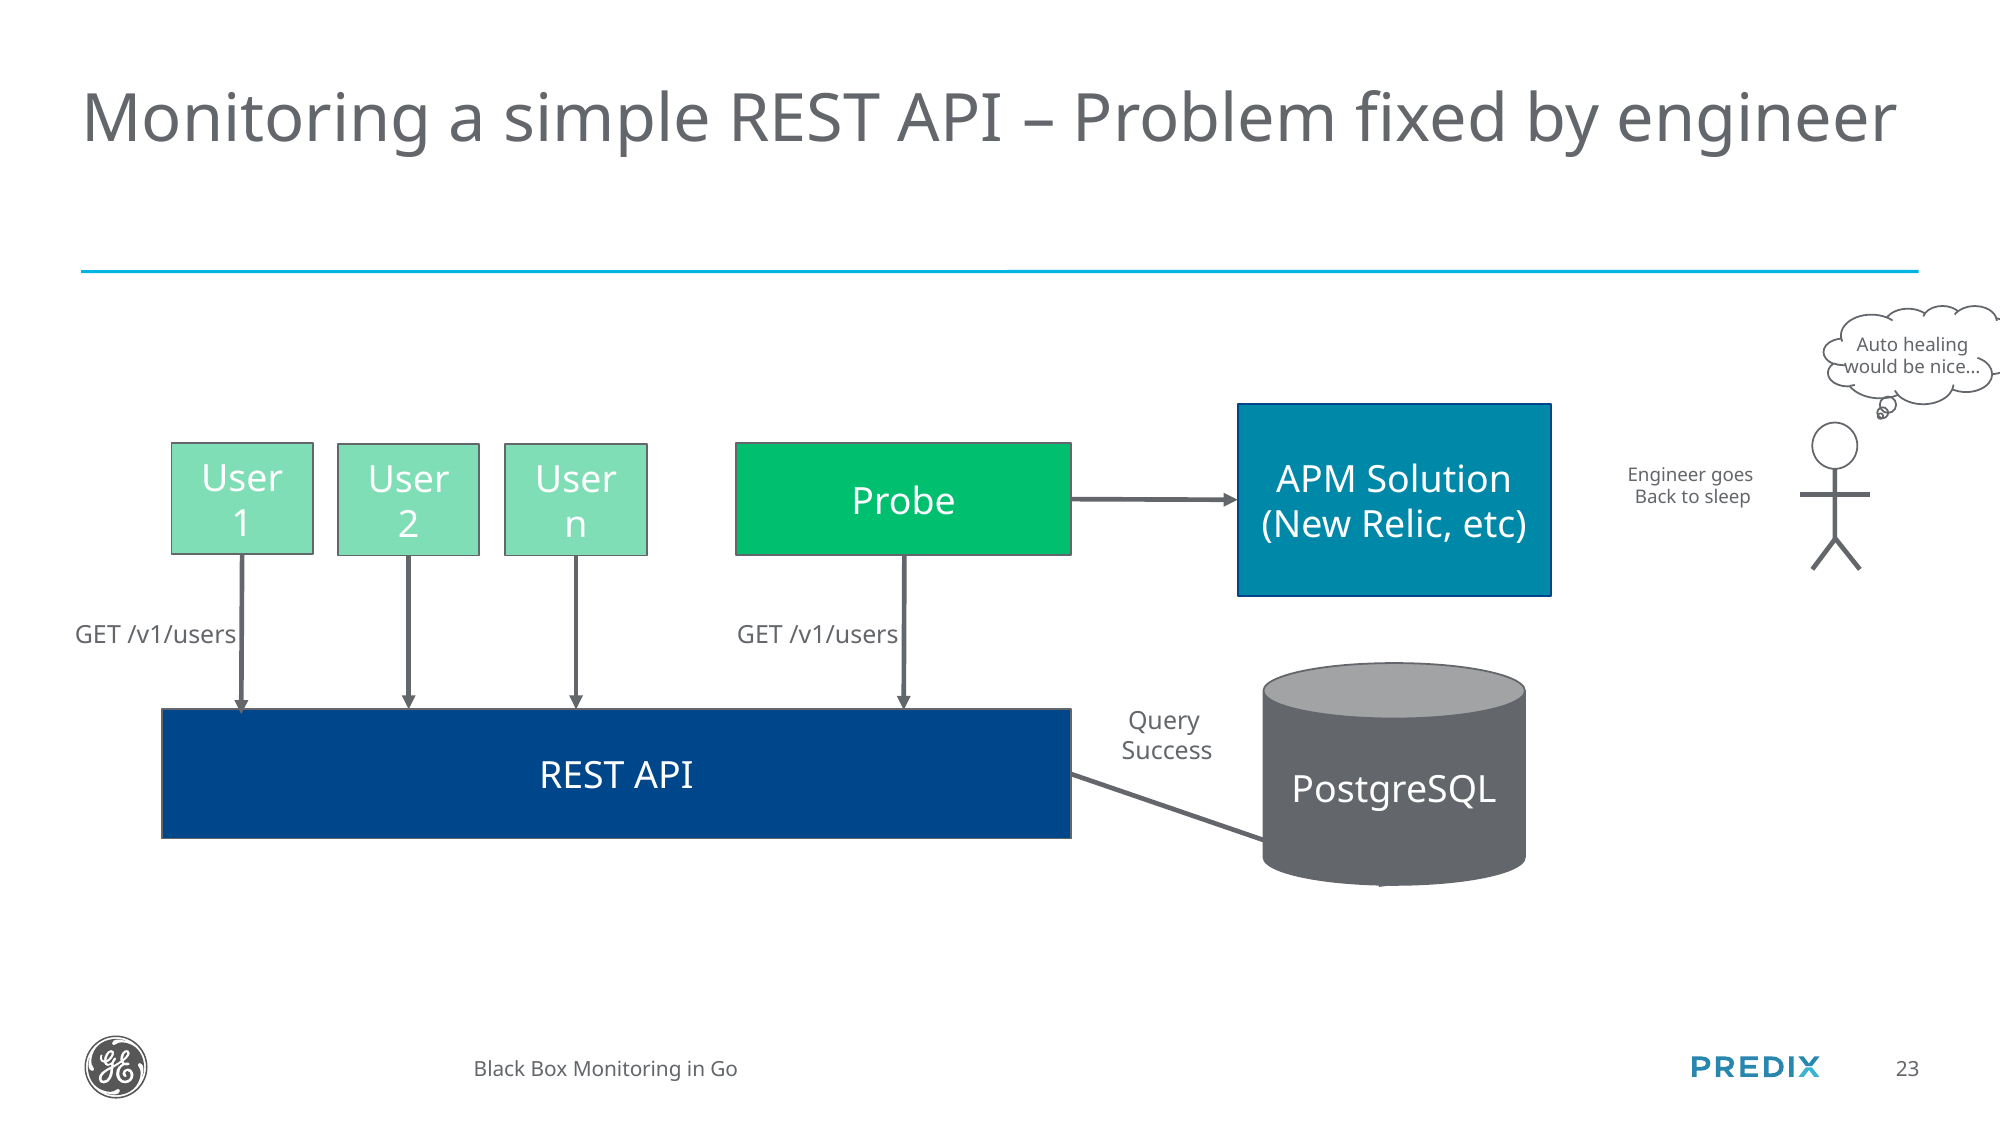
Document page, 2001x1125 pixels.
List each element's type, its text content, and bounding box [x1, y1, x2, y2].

slide_number 23 [1865, 1055, 1920, 1086]
text_box GET /v1/users [736, 618, 899, 649]
text_box GET /v1/users [74, 618, 237, 649]
text_box Query Success [1121, 704, 1213, 765]
text_box User 1 [171, 442, 314, 555]
text_box APM Solution (New Relic, etc) [1237, 403, 1552, 597]
text_box REST API [161, 708, 1072, 839]
text_box User n [504, 443, 648, 556]
title Monitoring a simple REST API – Problem fixed by engineer [81, 83, 1919, 234]
text_box Engineer goes Back to sleep [1627, 462, 1759, 508]
text_box [1811, 421, 1859, 470]
footer Black Box Monitoring in Go [208, 1055, 738, 1086]
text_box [1812, 538, 1836, 570]
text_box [1834, 537, 1861, 570]
text_box User 2 [337, 443, 480, 556]
text_box Probe [735, 442, 1072, 556]
text_box [1822, 305, 2000, 420]
text_box PostgreSQL [1262, 662, 1526, 886]
slide_number 42 [1265, 664, 1523, 717]
text_box Auto healing would be nice… [1844, 332, 1981, 378]
